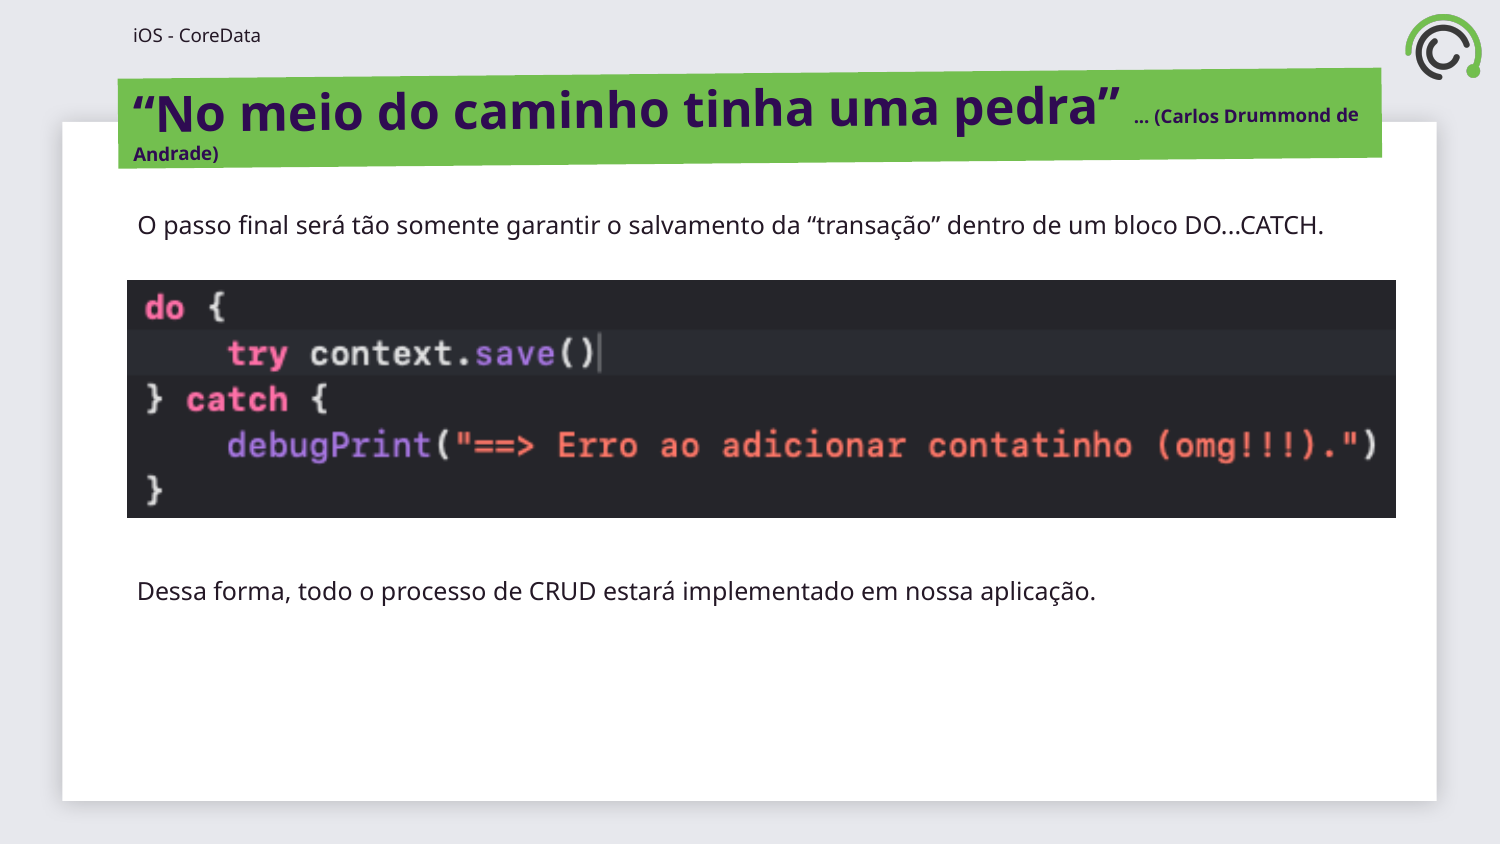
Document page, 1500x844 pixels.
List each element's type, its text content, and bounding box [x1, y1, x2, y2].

text_box [62, 121, 1437, 801]
picture [126, 279, 1396, 518]
text_box “No meio do caminho tinha uma pedra” ... (Carlos Drummond de Andrade) [117, 67, 1383, 169]
text_box iOS - CoreData [118, 8, 718, 68]
text_box O passo final será tão somente garantir o salvamento da “transação” dentro de um bloco DO...CATCH. [118, 194, 1406, 258]
text_box Dessa forma, todo o processo de CRUD estará implementado em nossa aplicação. [117, 560, 1406, 713]
picture [1405, 14, 1486, 81]
